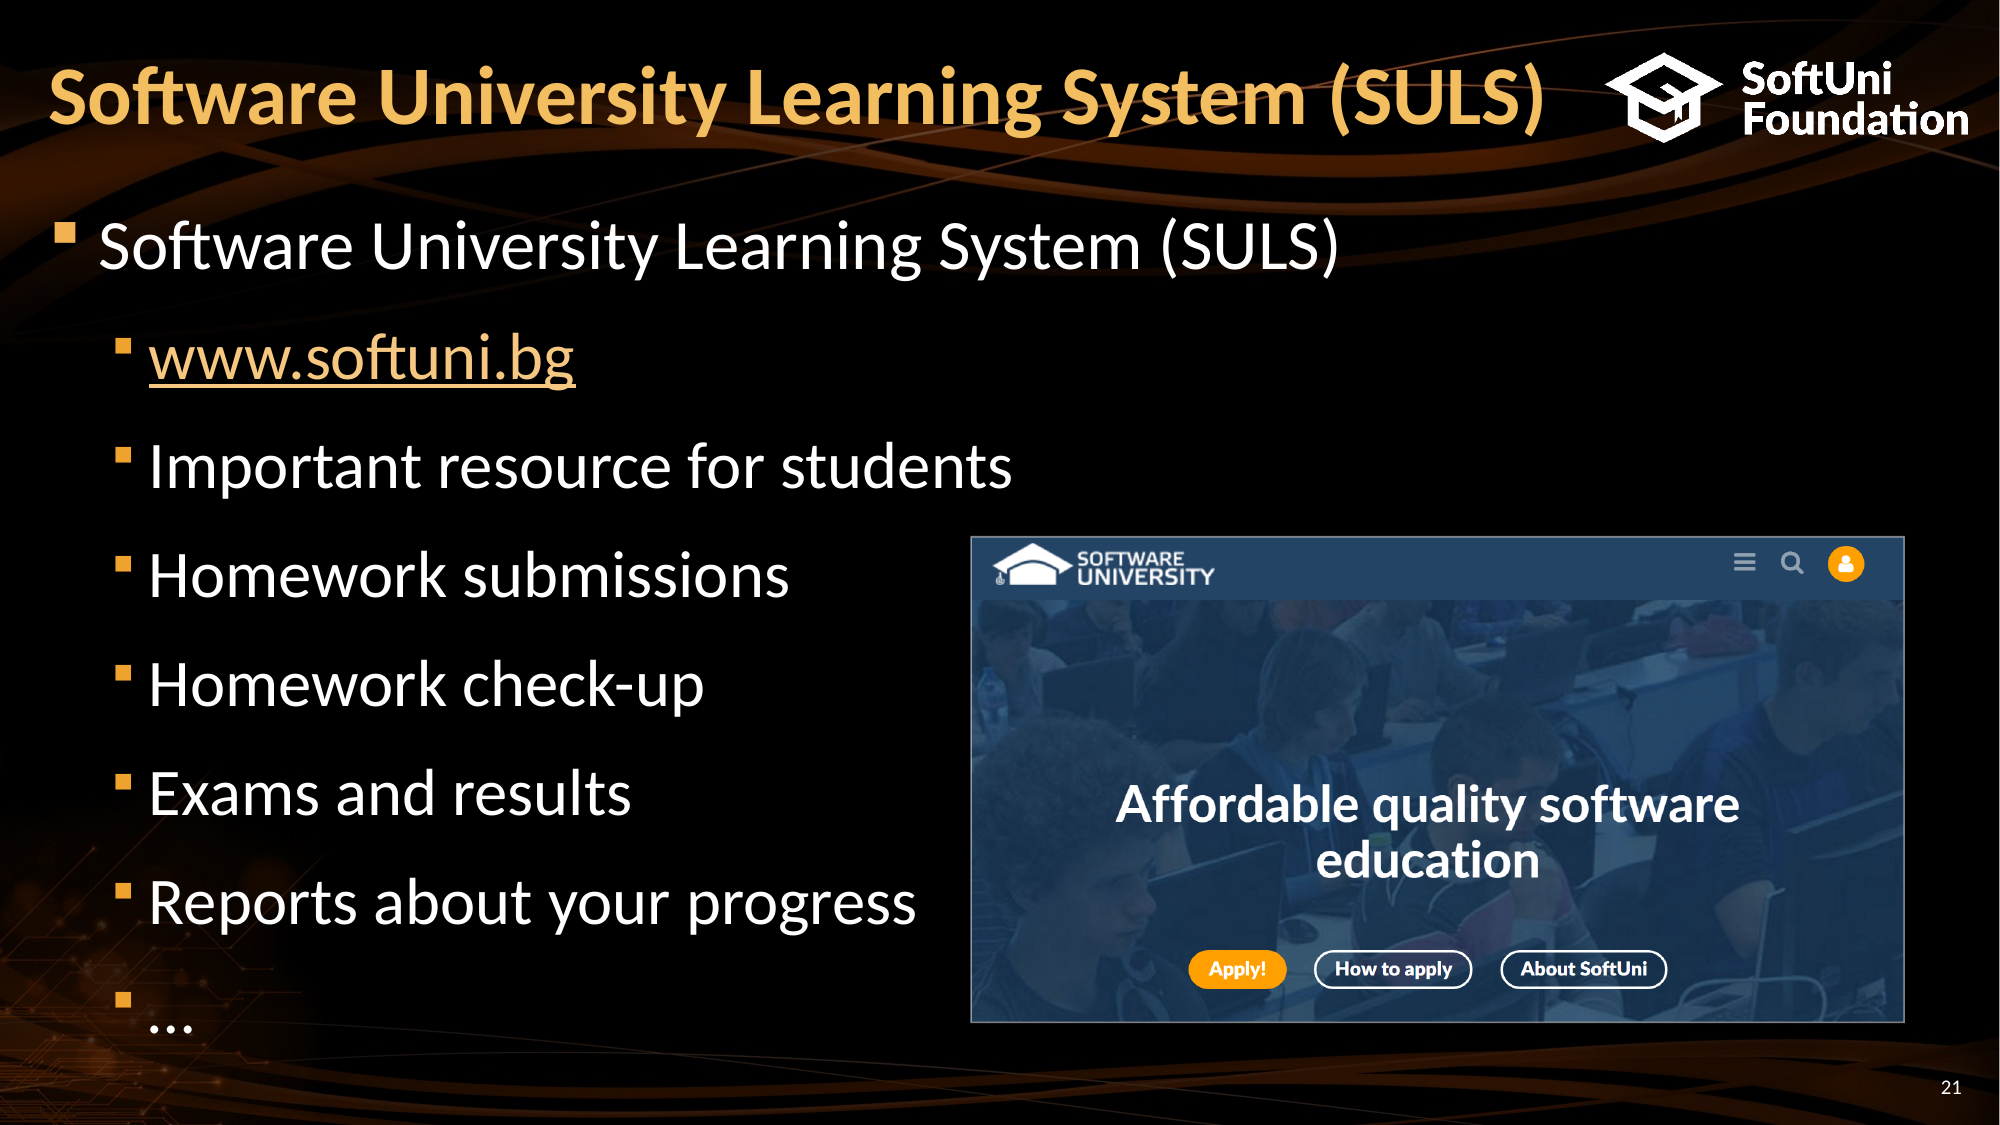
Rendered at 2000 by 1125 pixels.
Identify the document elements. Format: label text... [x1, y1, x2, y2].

list Software University Learning System (SULS) www.softuni.bg Important resource for students Homework submissions Homework check-up Exams and results Reports about your progress … [31, 188, 1968, 1103]
picture [0, 0, 2000, 1125]
title Software University Learning System (SULS) [30, 6, 1602, 189]
